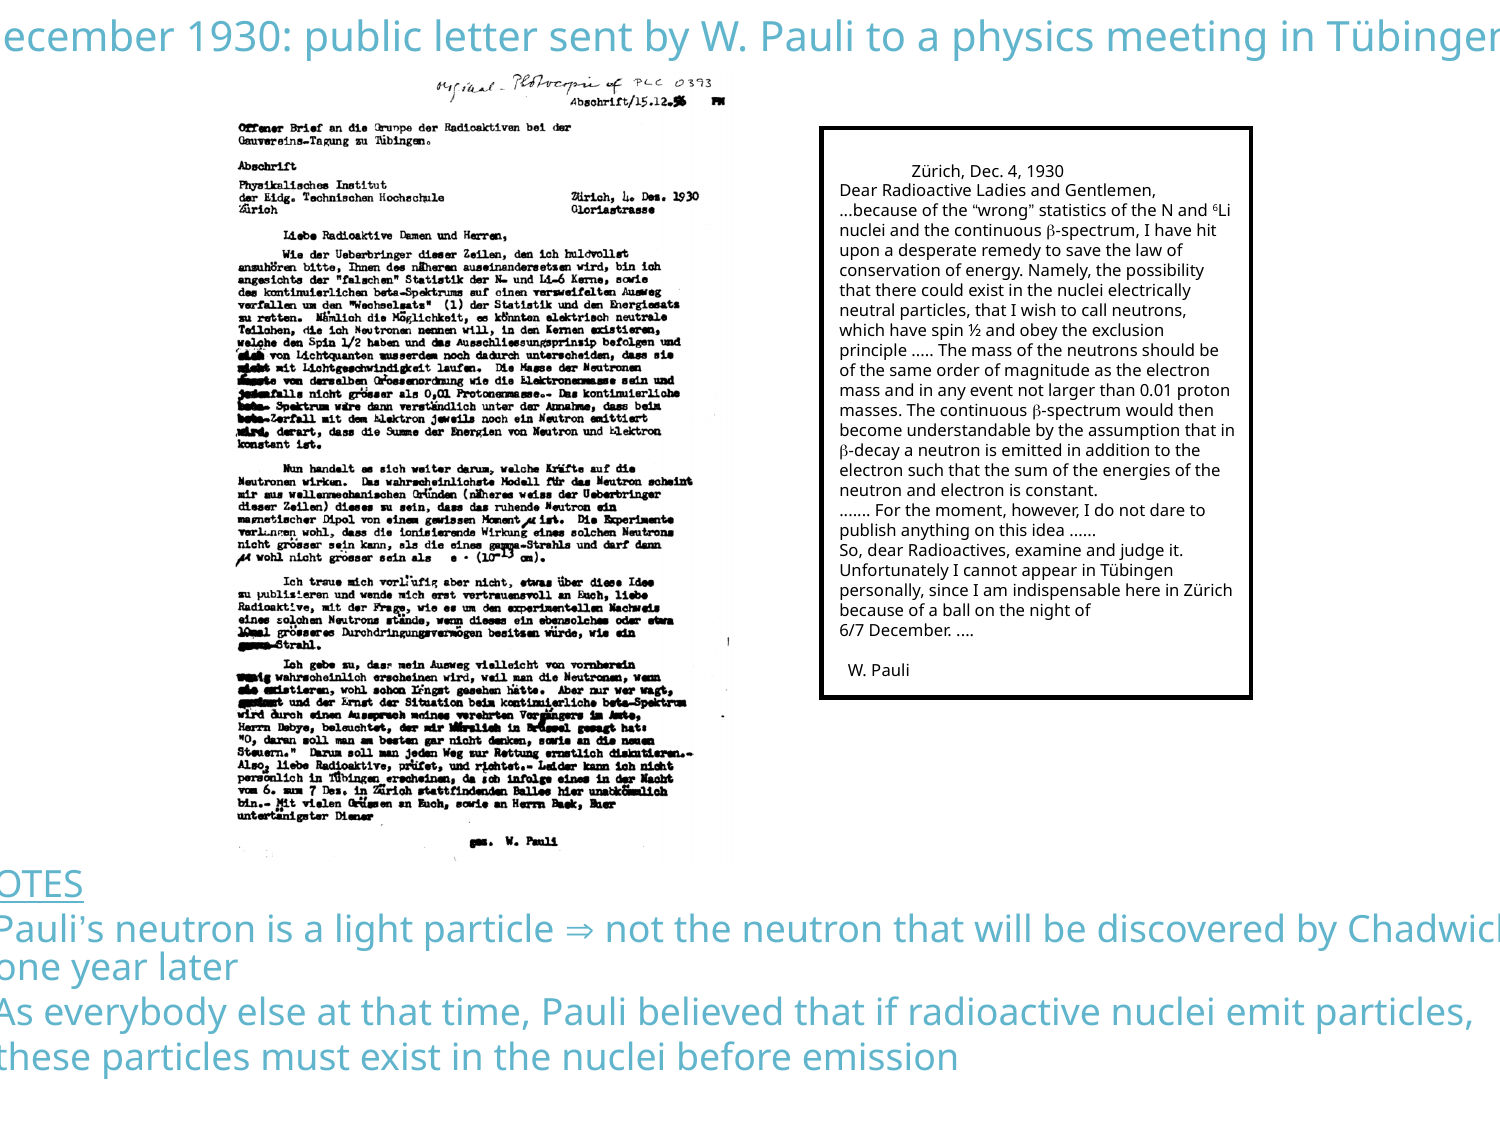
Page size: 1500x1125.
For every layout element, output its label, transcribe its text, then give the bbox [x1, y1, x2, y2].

text_box December 1930: public letter sent by W. Pauli to a physics meeting in Tübingen [0, 2, 1500, 68]
picture [227, 71, 738, 864]
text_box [821, 128, 1252, 698]
text_box NOTES Pauli’s neutron is a light particle  not the neutron that will be discovered by Chadwick one year later As everybody else at that time, Pauli believed that if radioactive nuclei emit particles, these particles must exist in the nuclei before emission [0, 852, 1500, 1086]
